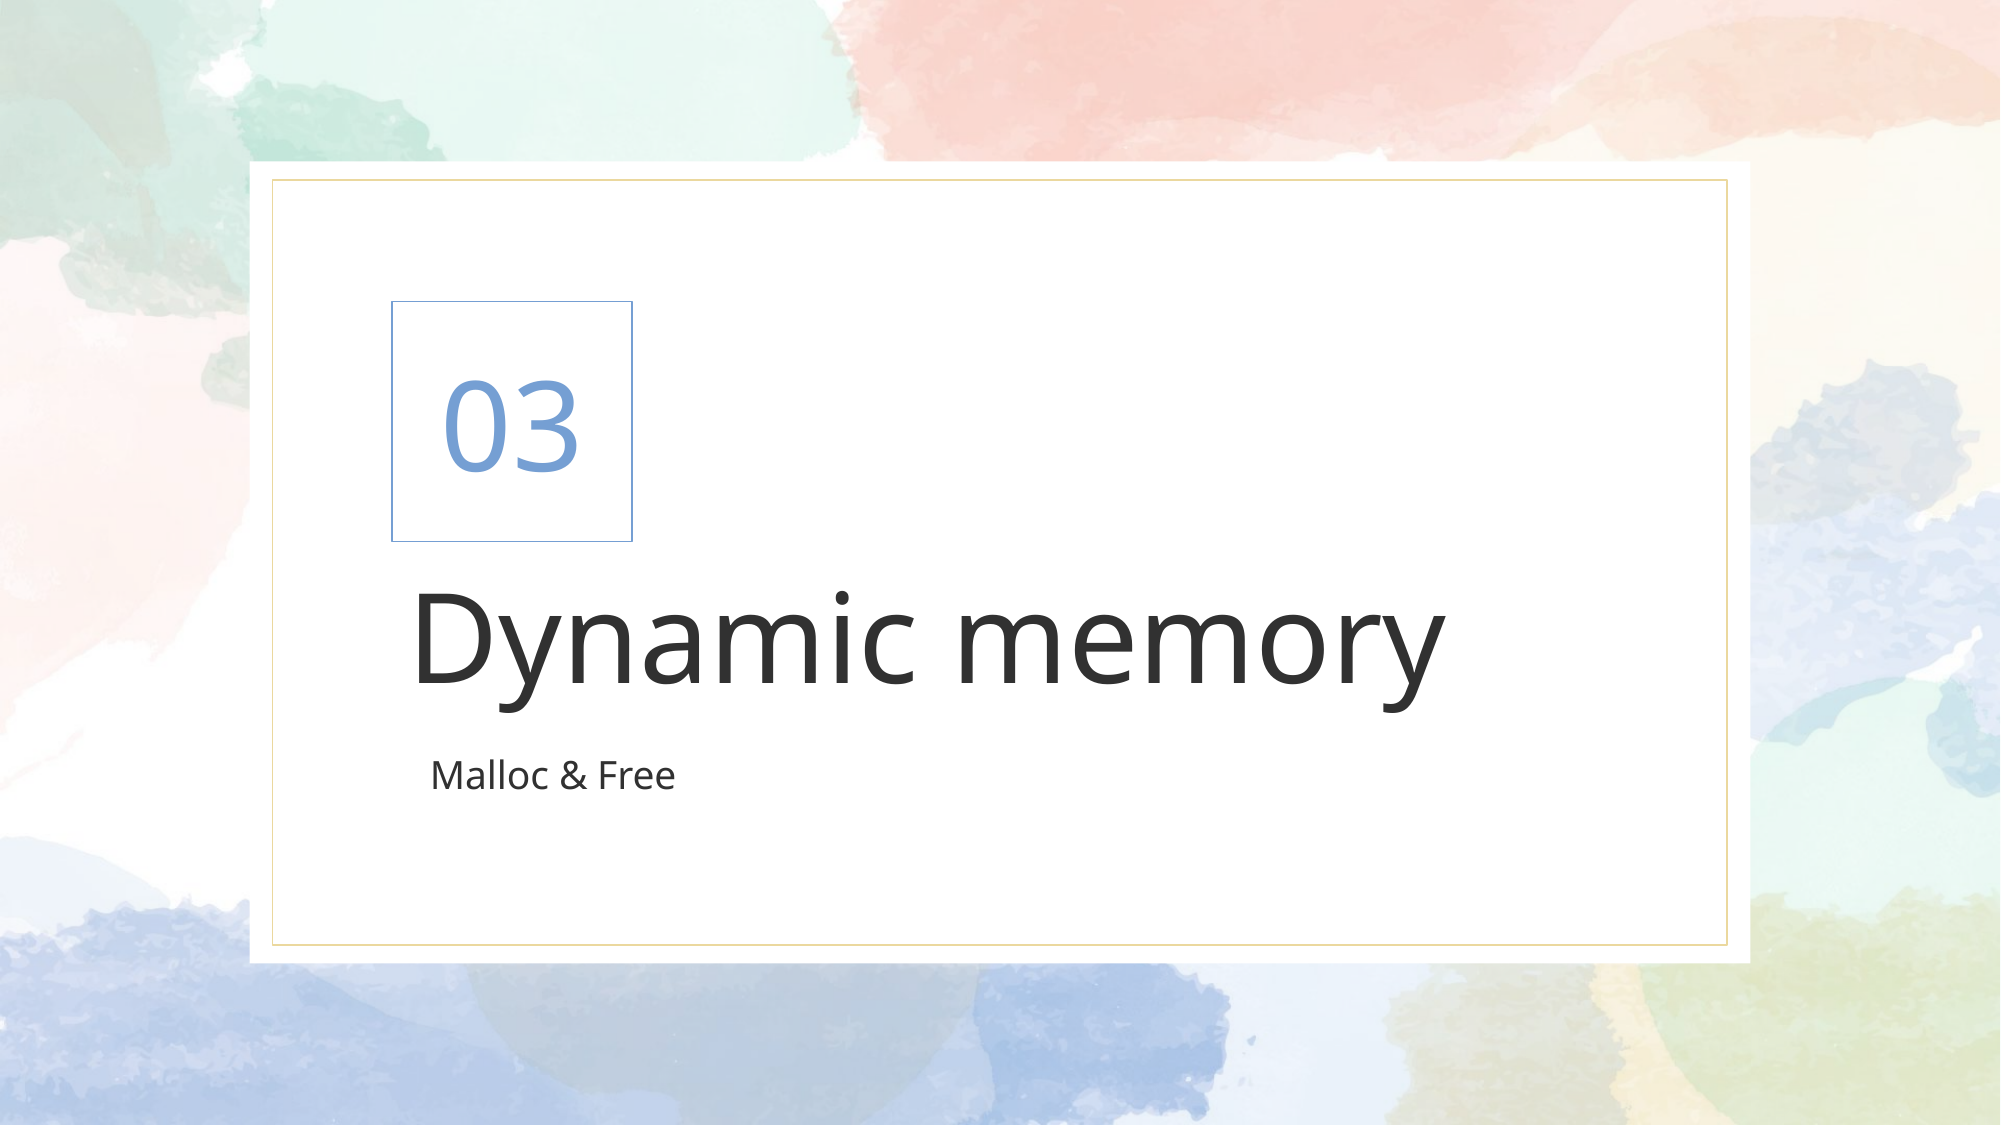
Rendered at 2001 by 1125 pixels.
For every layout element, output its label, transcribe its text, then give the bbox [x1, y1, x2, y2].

title Dynamic memory [392, 539, 1463, 724]
subtitle Malloc & Free [392, 735, 1122, 826]
title 03 [391, 301, 633, 542]
picture [0, 0, 2001, 1125]
